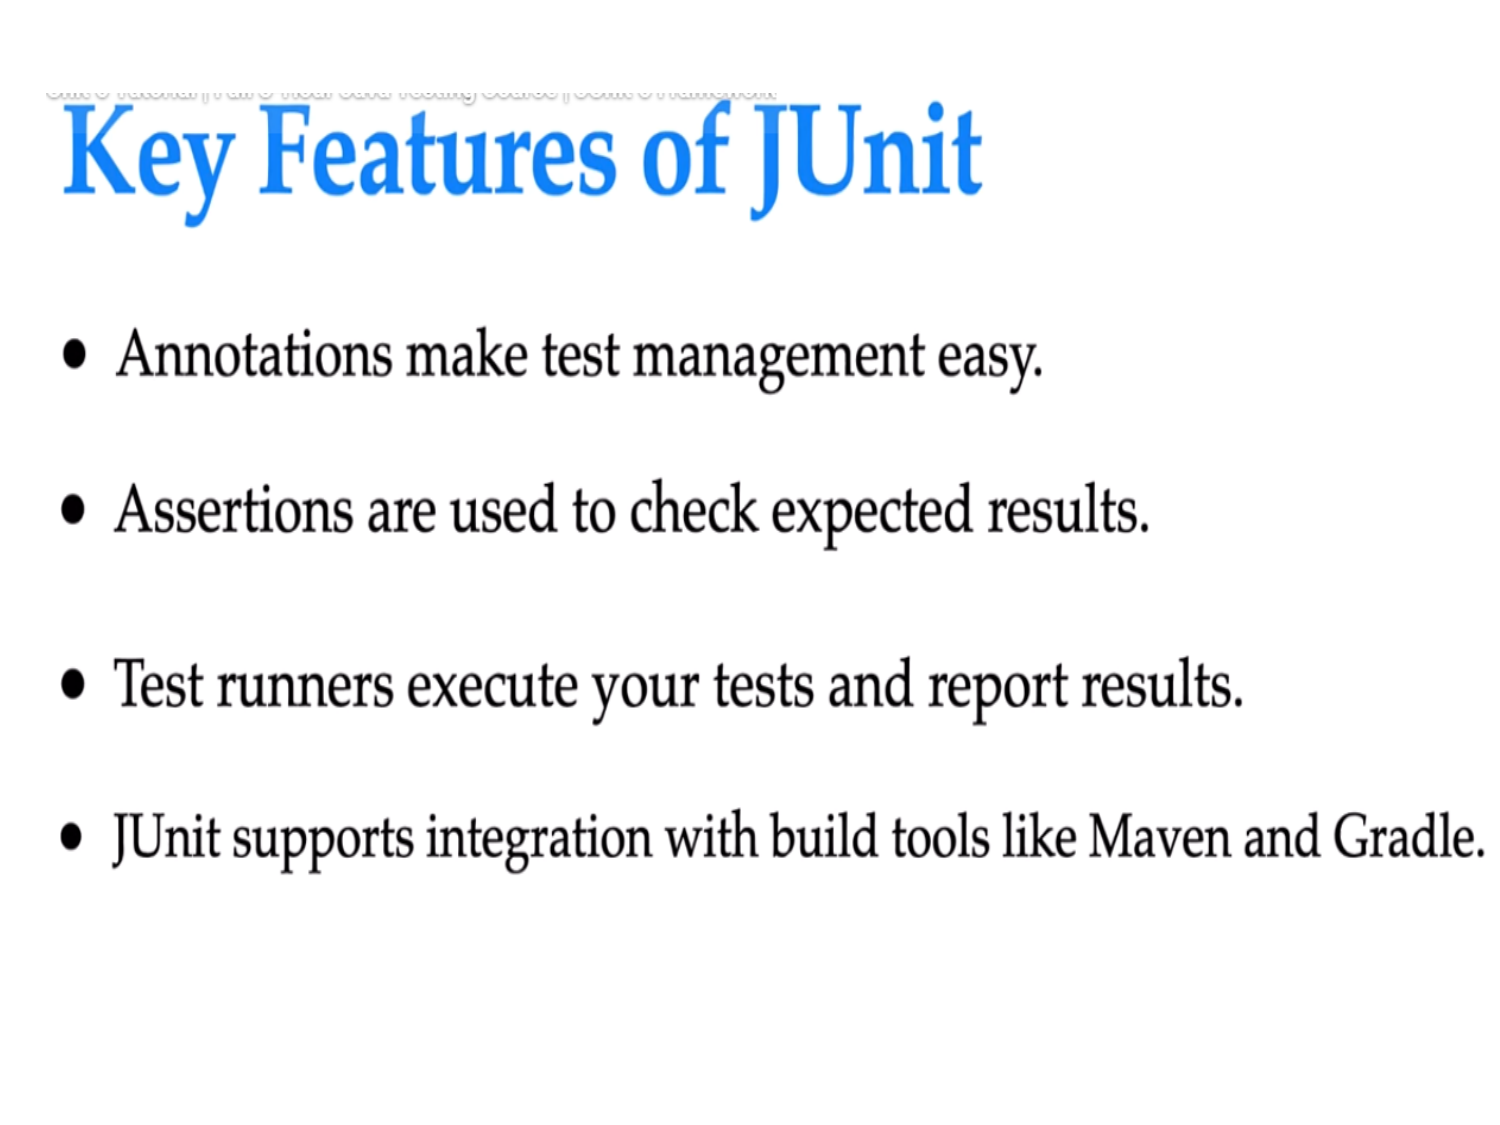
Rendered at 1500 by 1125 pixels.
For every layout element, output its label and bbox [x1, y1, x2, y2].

picture [46, 93, 1500, 898]
